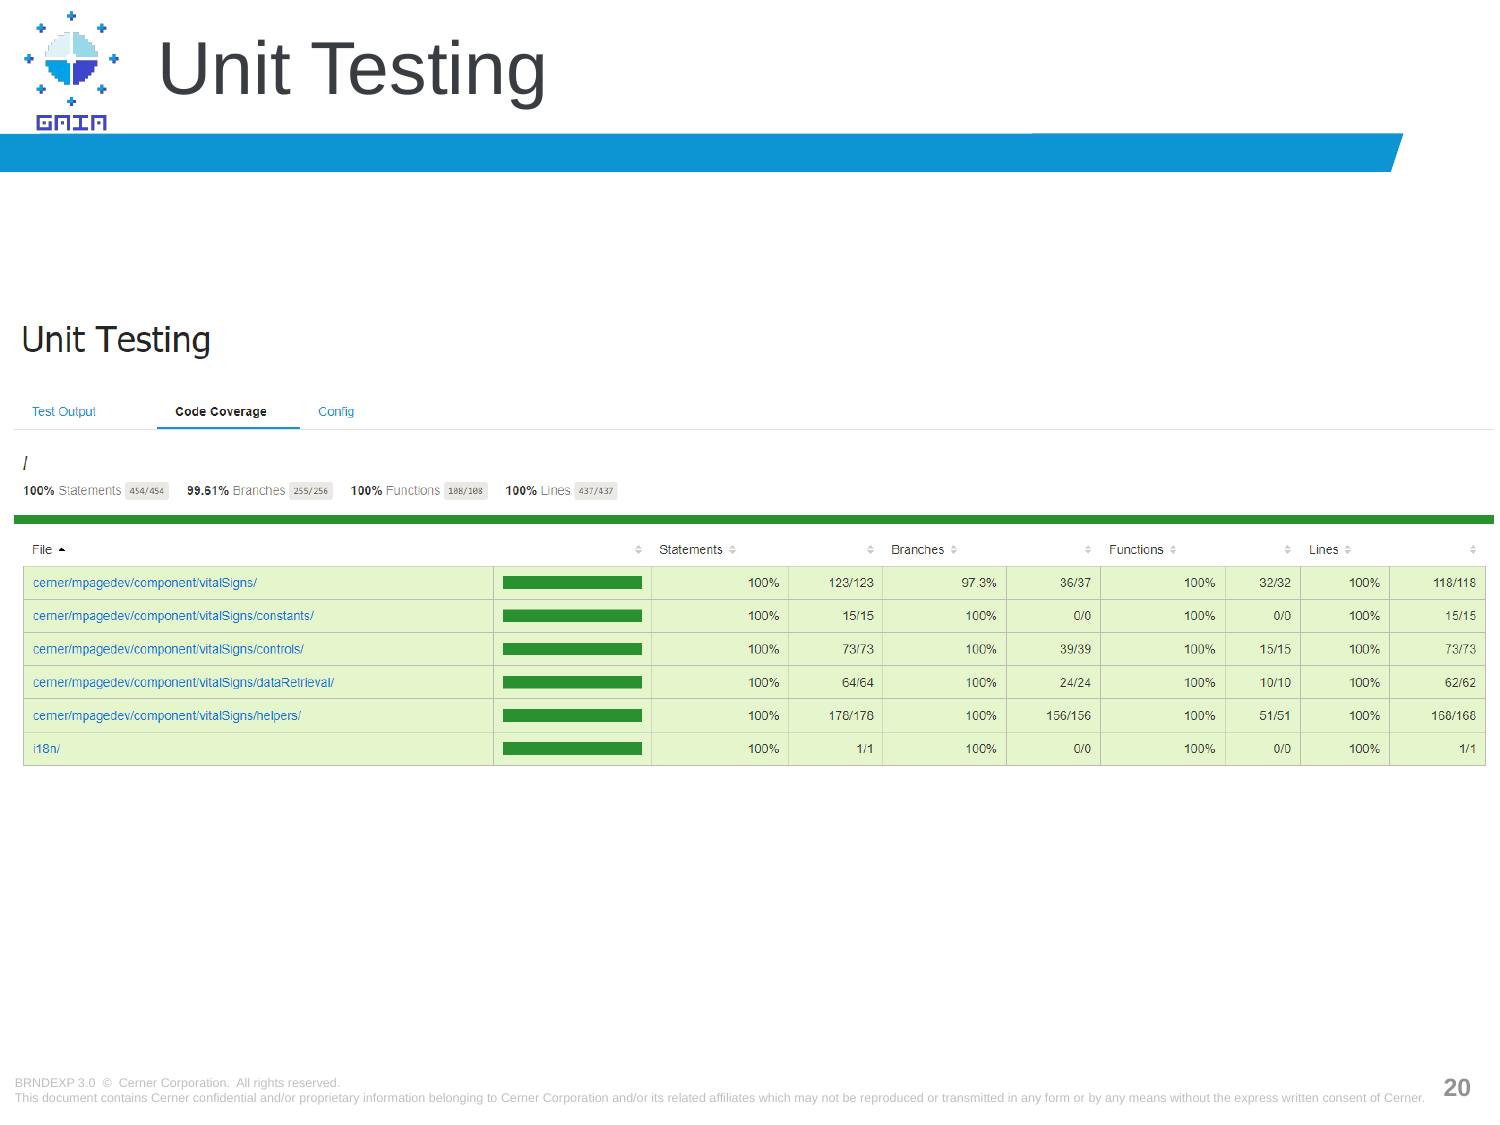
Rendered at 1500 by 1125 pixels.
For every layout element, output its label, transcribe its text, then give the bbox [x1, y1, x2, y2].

slide_number 19 [1425, 1056, 1487, 1117]
picture [0, 0, 143, 133]
picture [0, 322, 1500, 803]
title Unit Testing [143, 0, 1403, 142]
